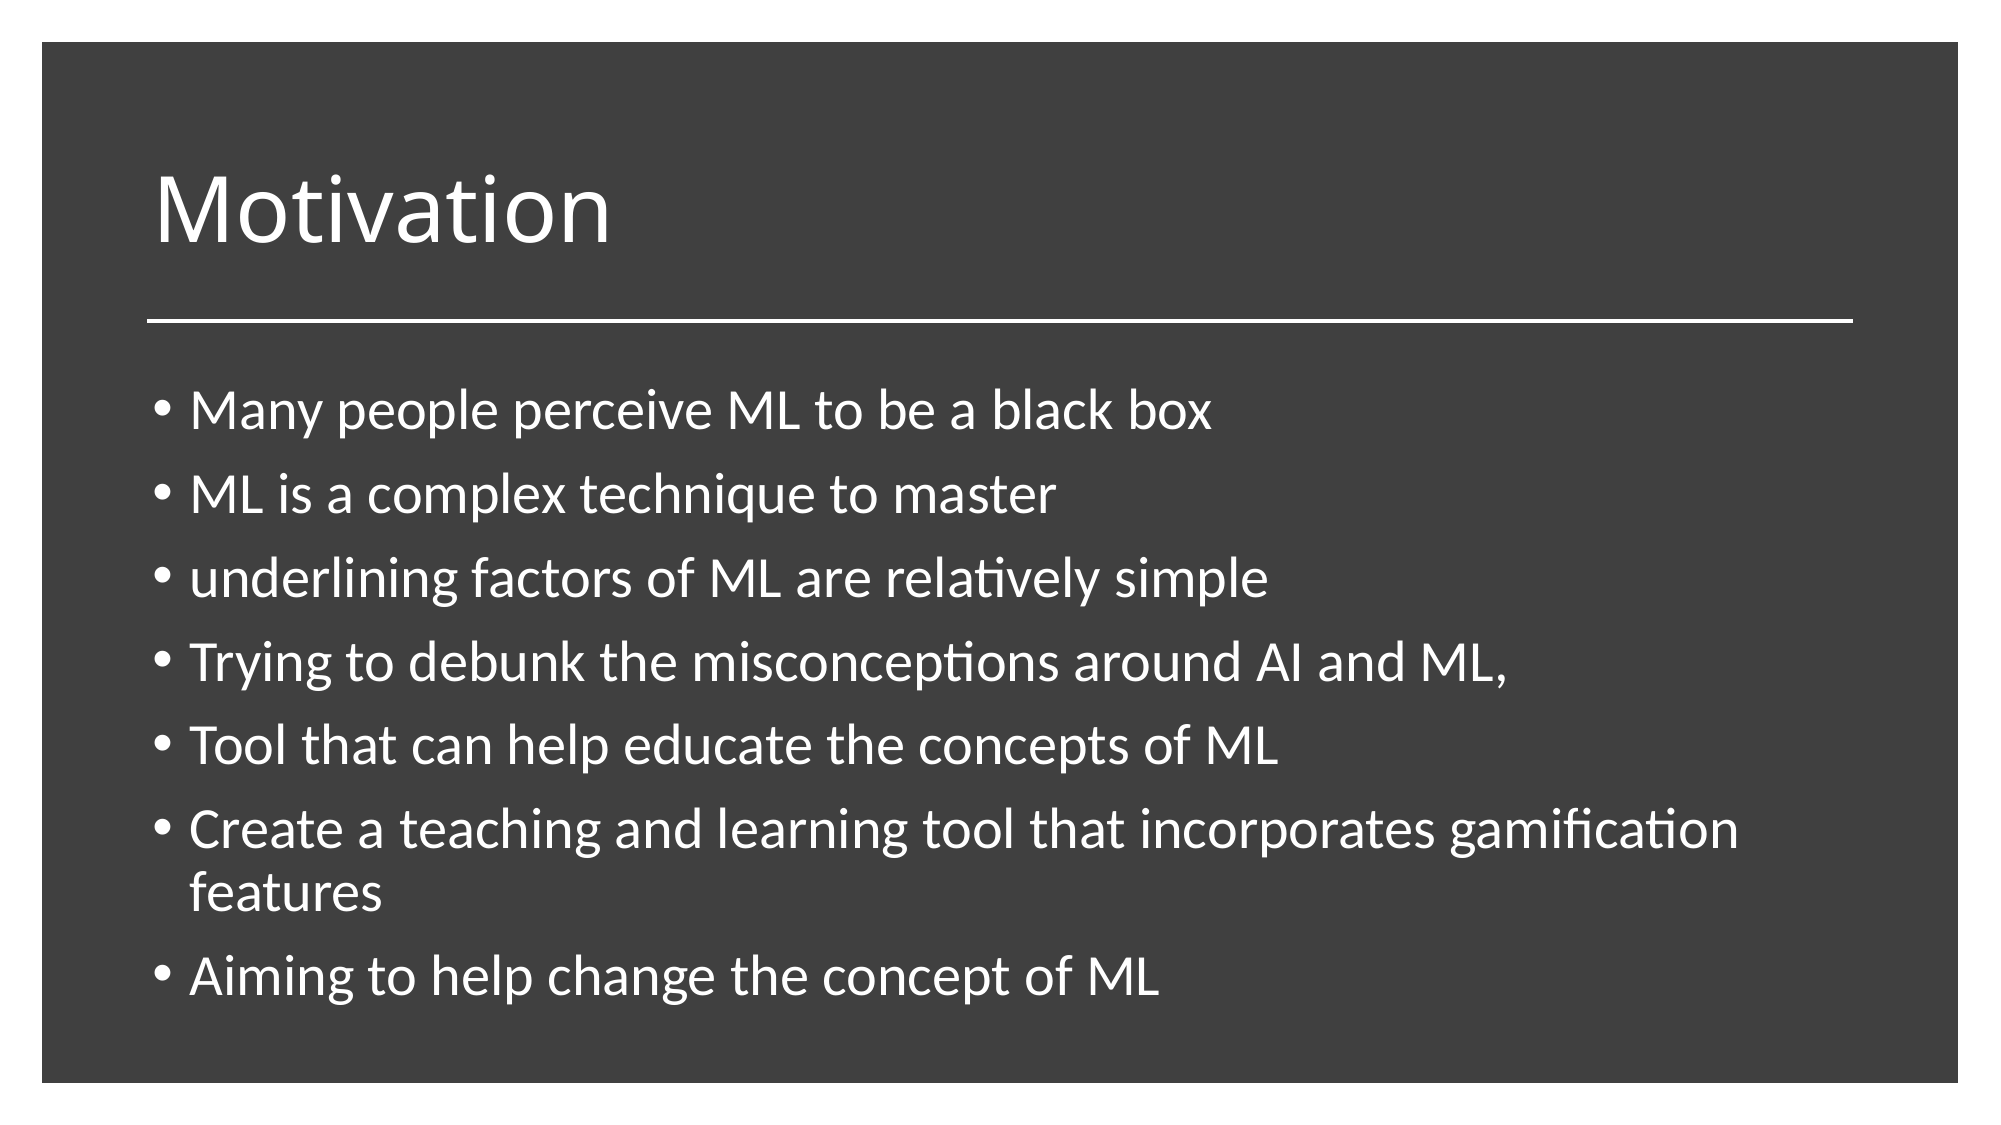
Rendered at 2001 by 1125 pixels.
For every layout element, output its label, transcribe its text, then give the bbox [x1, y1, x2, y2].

text_box [52, 51, 1948, 1073]
title Motivation [137, 103, 1863, 322]
list Many people perceive ML to be a black box ML is a complex technique to master underlining factors of ML are relatively simple Trying to debunk the misconceptions around AI and ML, Tool that can help educate the concepts of ML Create a teaching and learning tool that incorporates gamification features Aiming to help change the concept of ML [137, 372, 1863, 1045]
